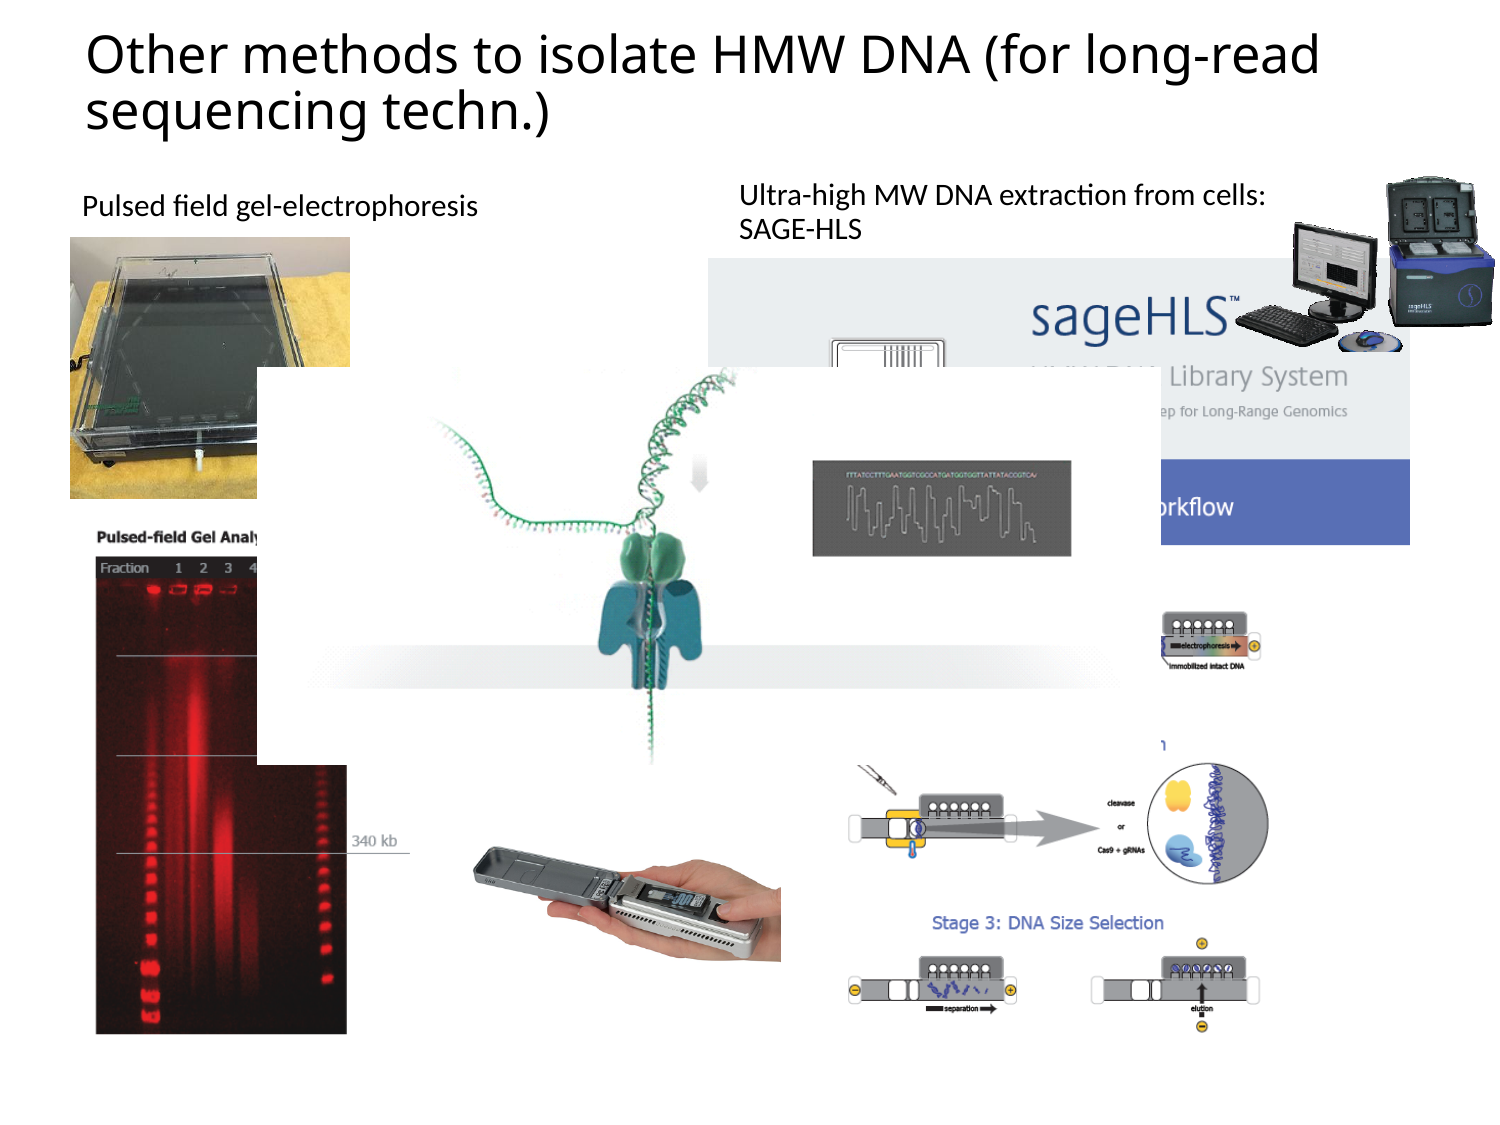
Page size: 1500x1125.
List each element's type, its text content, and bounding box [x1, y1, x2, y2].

text_box Pulsed field gel-electrophoresis [70, 183, 534, 367]
text_box Ultra-high MW DNA extraction from cells: SAGE-HLS [727, 173, 1227, 258]
picture [70, 165, 1500, 1056]
title Other methods to isolate HMW DNA (for long-read sequencing techn.) [70, 20, 1387, 184]
